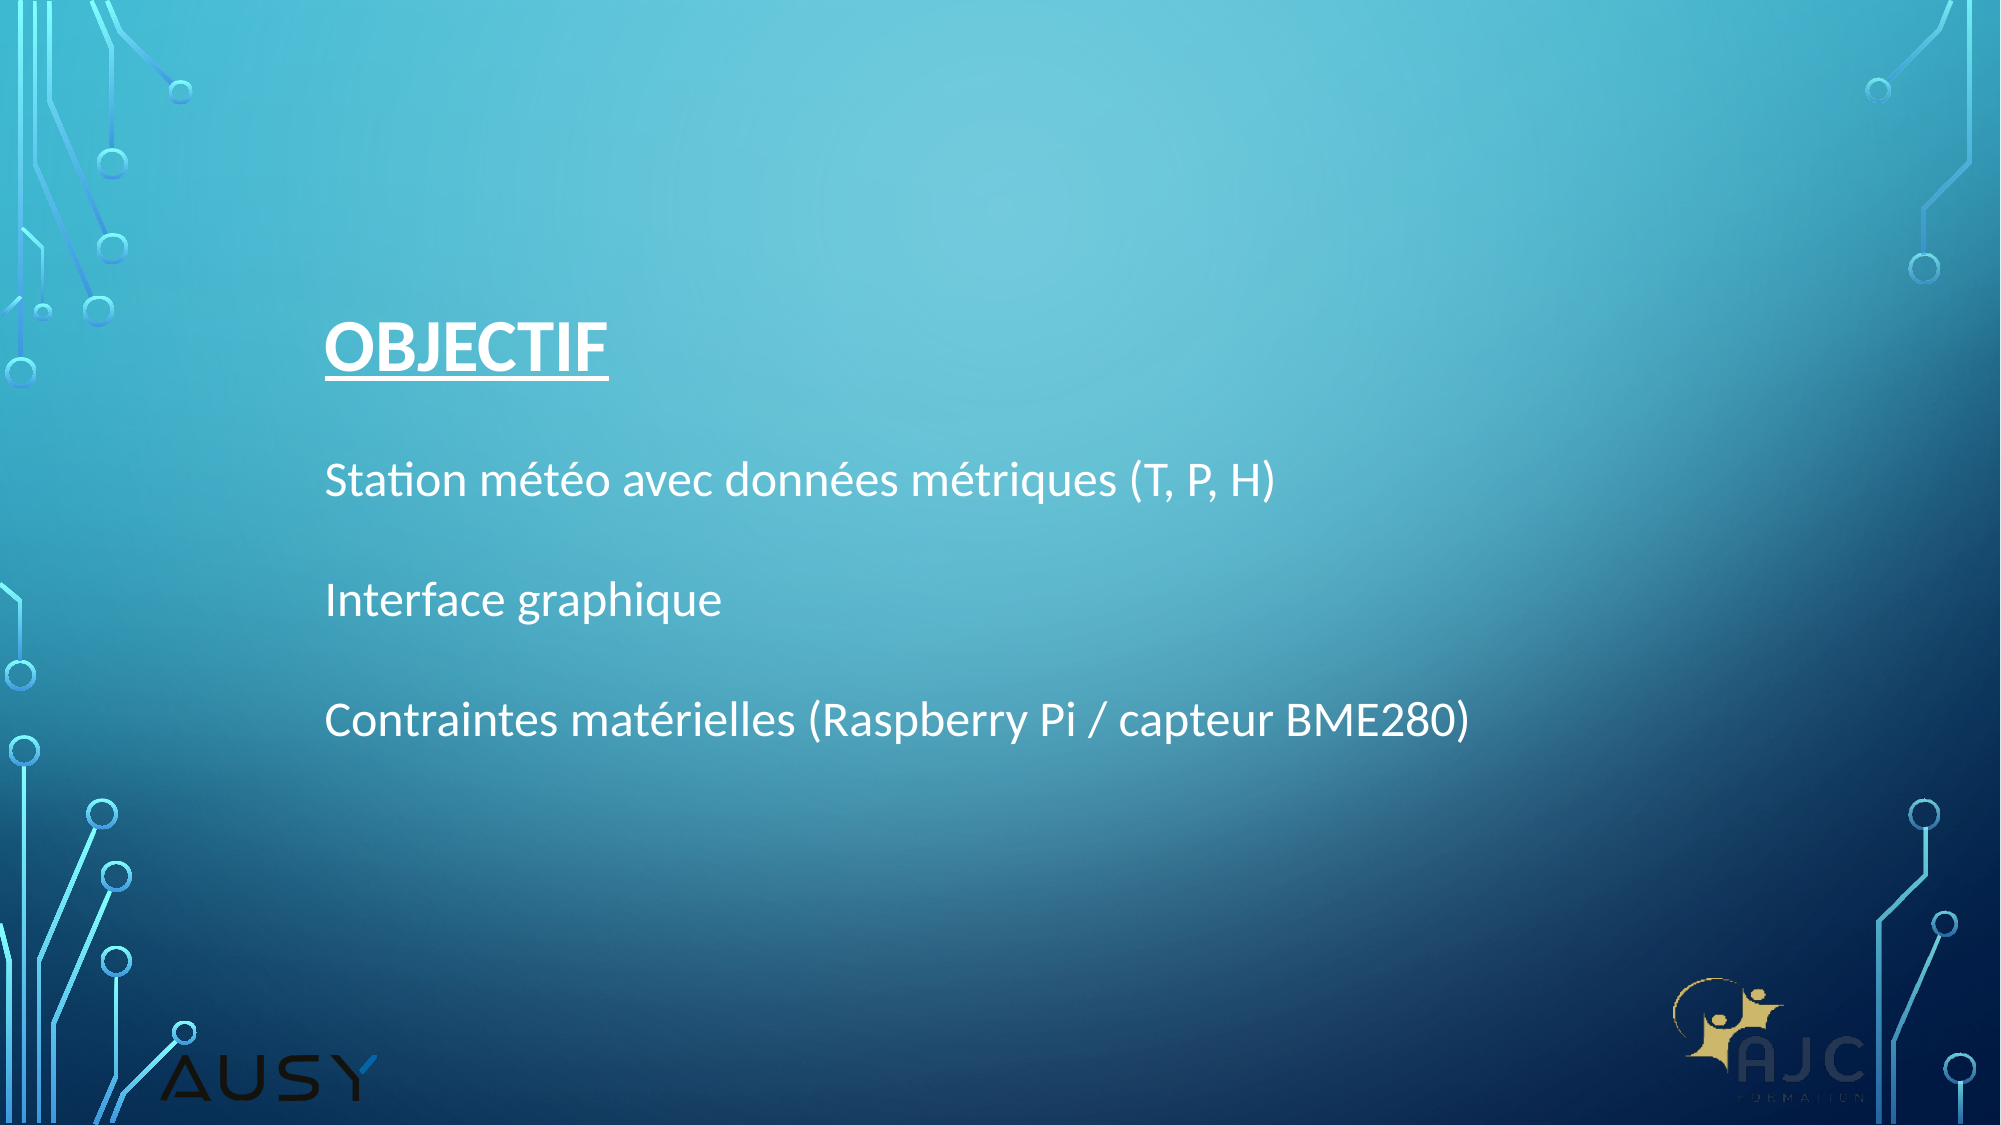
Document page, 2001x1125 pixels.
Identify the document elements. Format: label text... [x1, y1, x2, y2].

text_box OBJECTIF Station météo avec données métriques (T, P, H) Interface graphique Contraintes matérielles (Raspberry Pi / capteur BME280) [309, 288, 1529, 754]
picture [1672, 977, 1865, 1102]
picture [159, 1054, 380, 1102]
